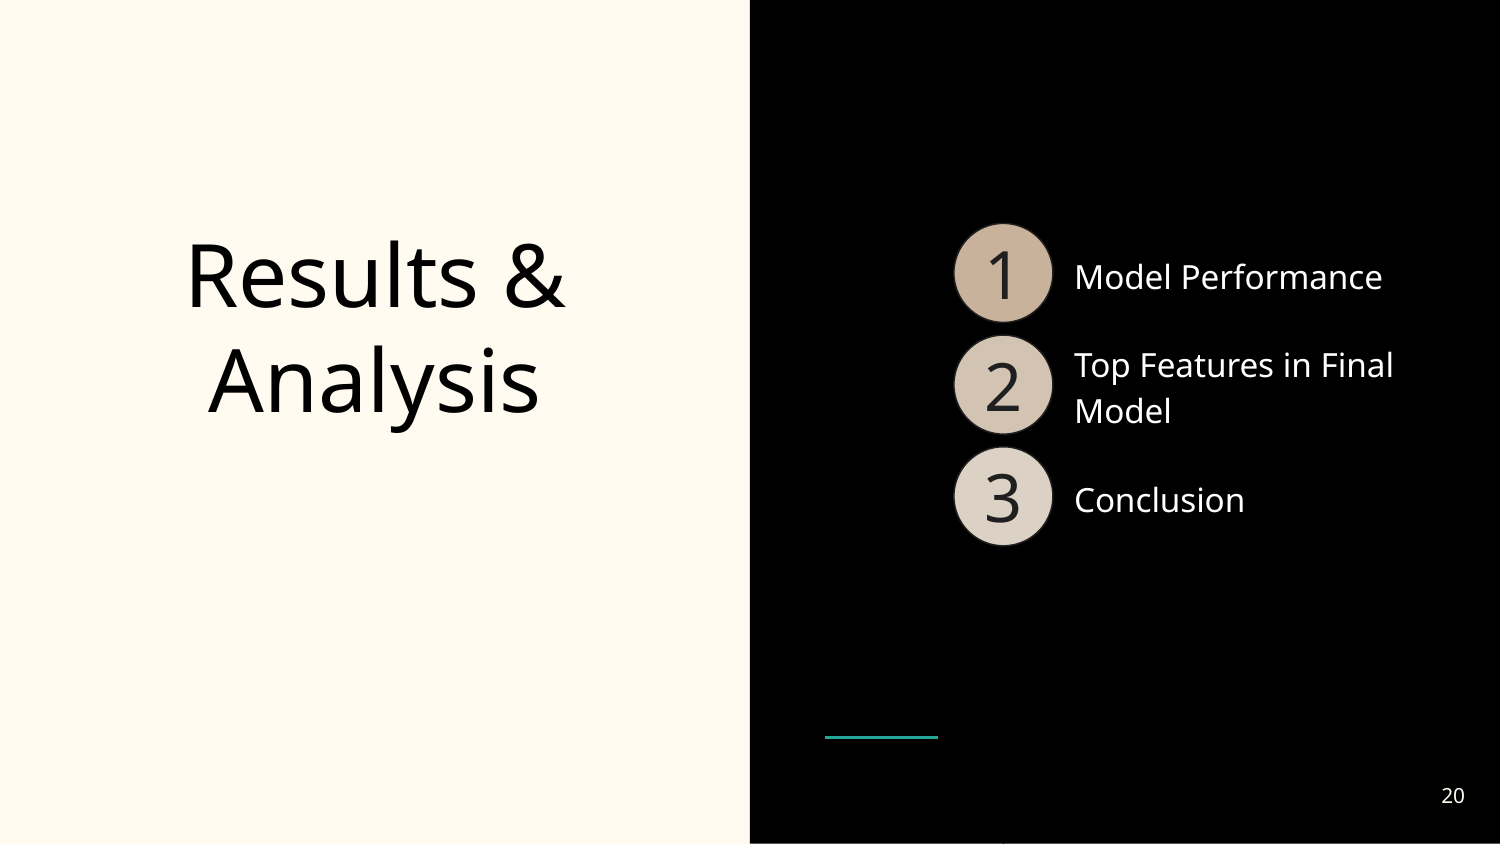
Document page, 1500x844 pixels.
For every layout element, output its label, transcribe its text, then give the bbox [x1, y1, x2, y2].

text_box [953, 223, 1500, 844]
title Results & Analysis [43, 226, 708, 446]
